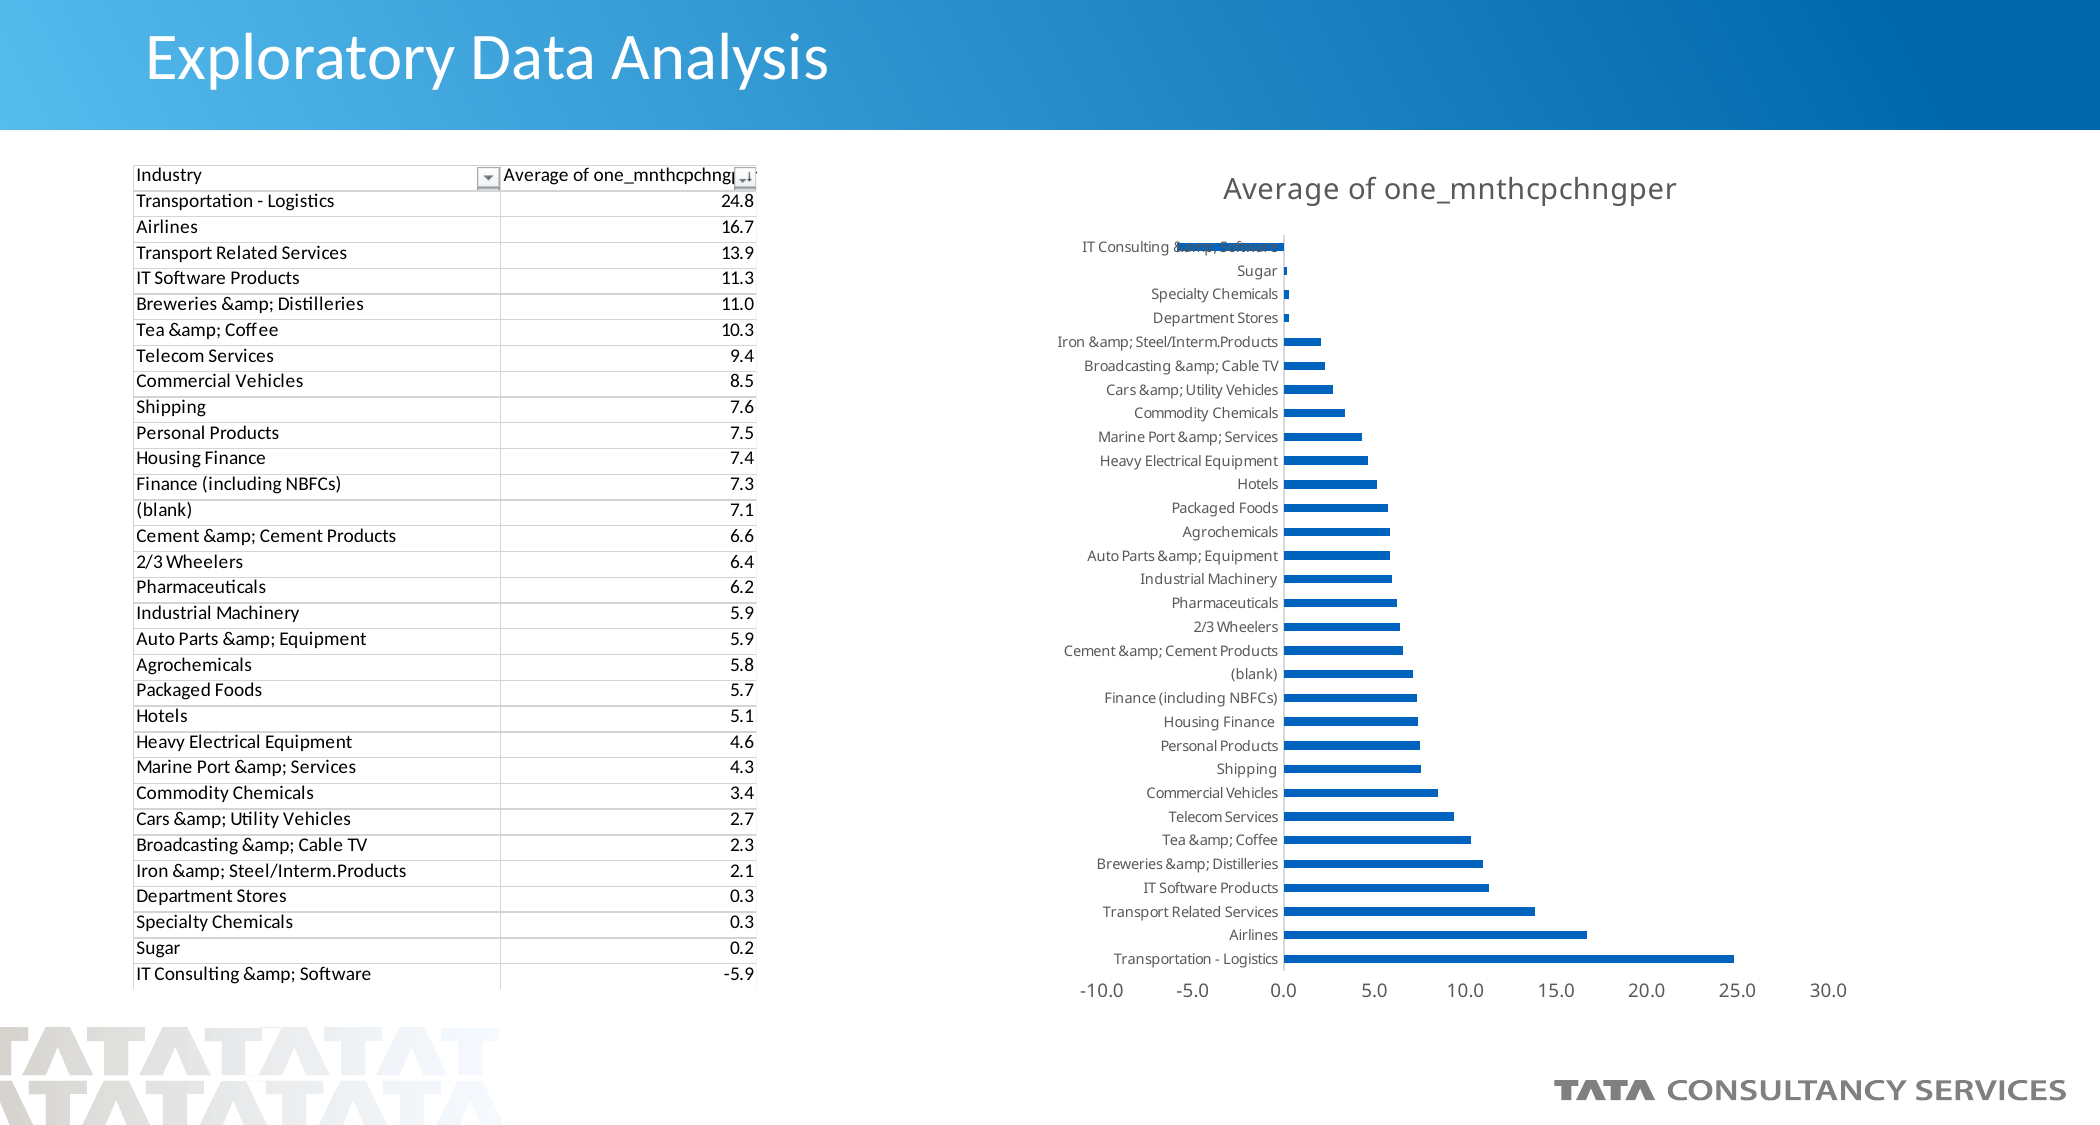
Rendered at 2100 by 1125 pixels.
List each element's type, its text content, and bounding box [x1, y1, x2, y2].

picture [132, 164, 758, 991]
chart [1037, 133, 1865, 1022]
title Exploratory Data Analysis [130, 0, 1991, 106]
